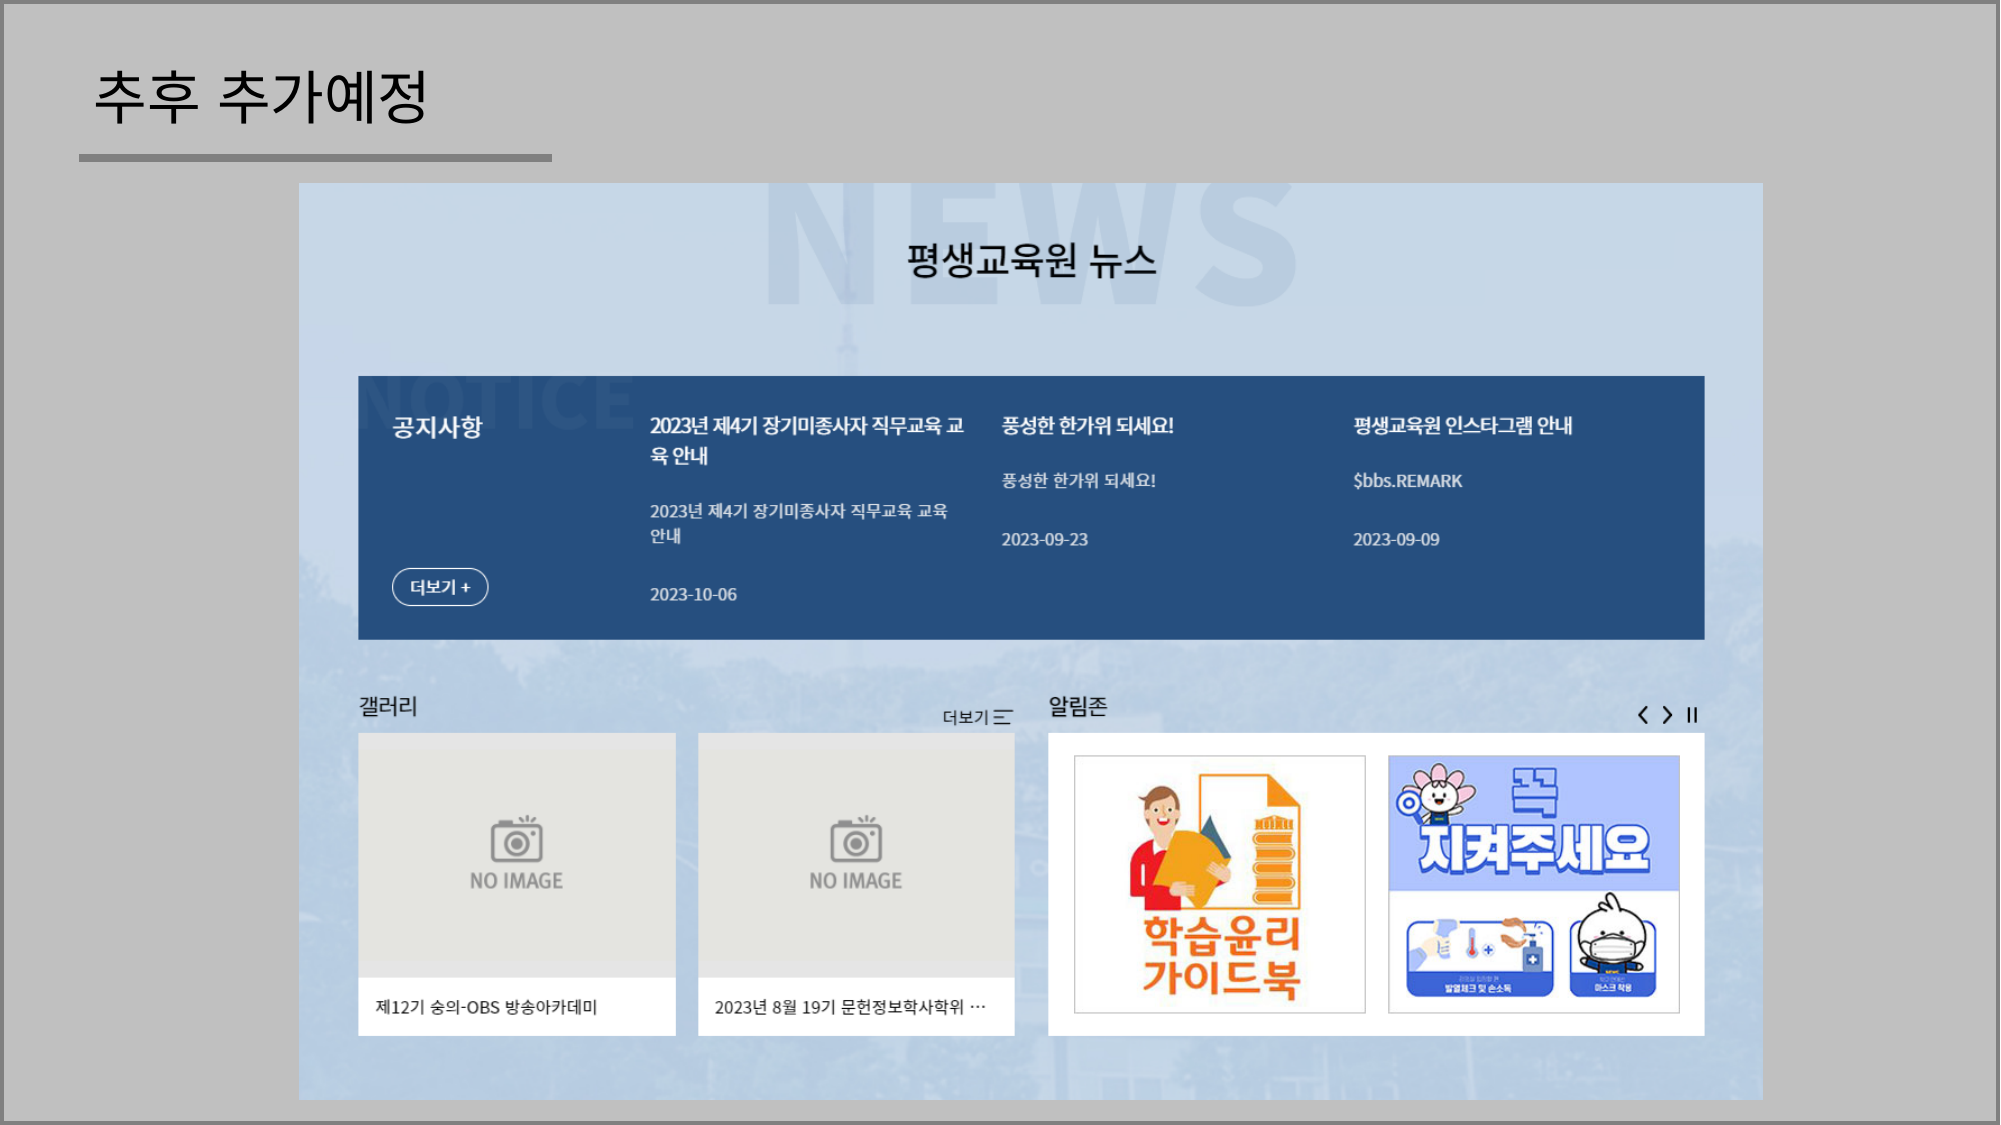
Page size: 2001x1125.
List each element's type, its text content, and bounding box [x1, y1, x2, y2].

text_box 추후 추가예정 [79, 54, 552, 139]
picture [299, 183, 1763, 1100]
text_box [0, 0, 2000, 1125]
